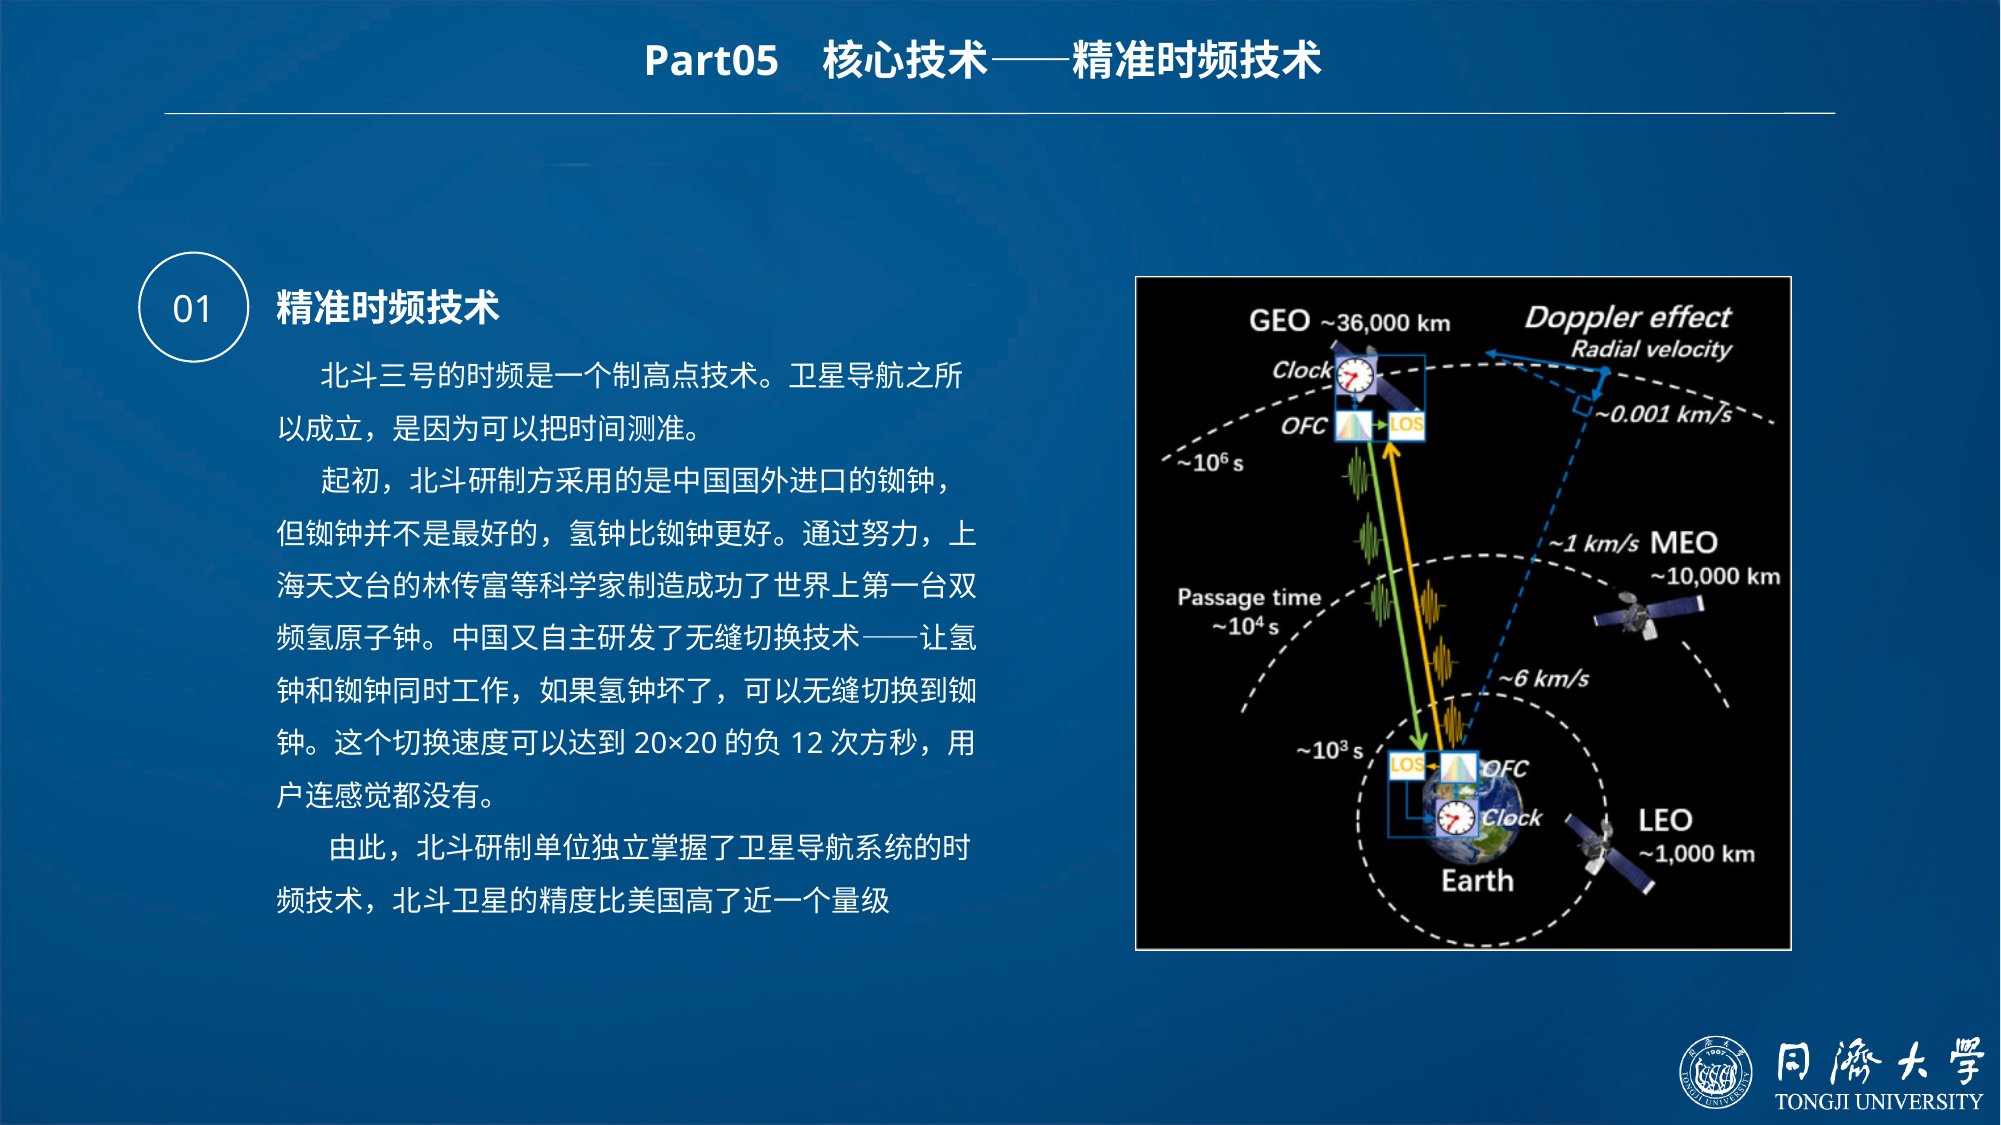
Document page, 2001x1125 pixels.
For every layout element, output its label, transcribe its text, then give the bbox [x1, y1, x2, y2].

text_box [139, 252, 1000, 925]
text_box Part05 核心技术——精准时频技术 [586, 26, 1380, 91]
picture [0, 0, 2001, 1125]
